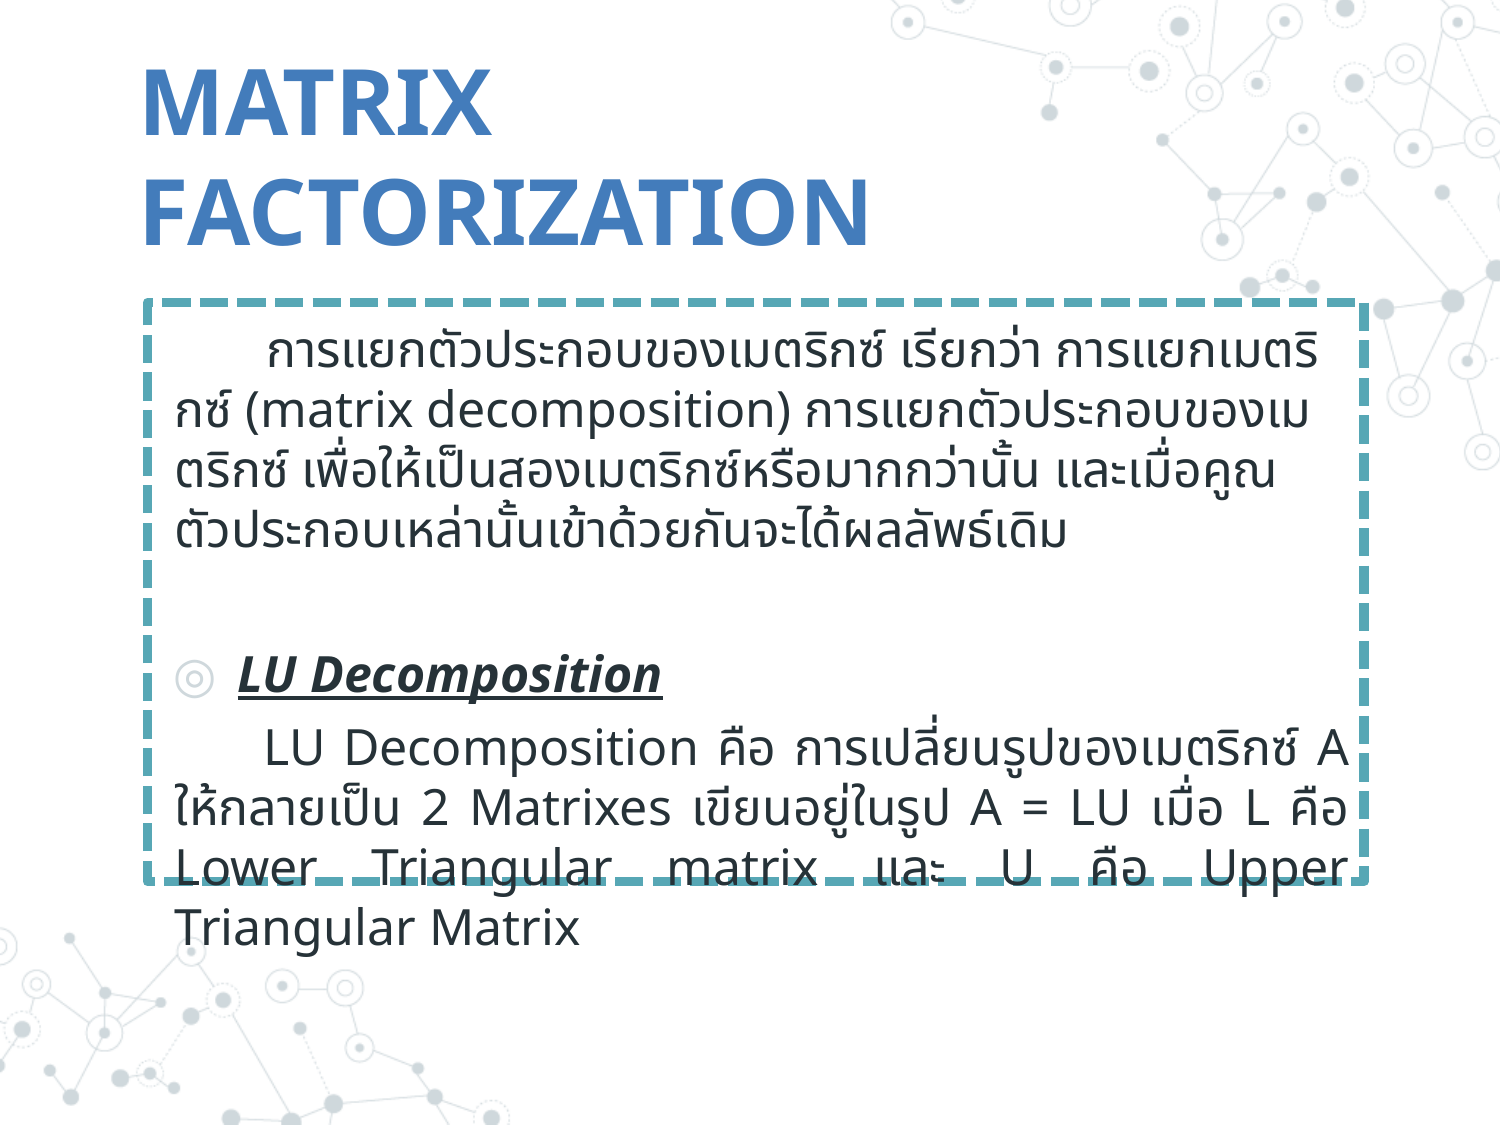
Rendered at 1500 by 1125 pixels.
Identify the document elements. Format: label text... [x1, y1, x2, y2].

list การแยกตัวประกอบของเมตริกซ์ เรียกว่า การแยกเมตริกซ์ (matrix decomposition) การแยกตัวประกอบของเมตริกซ์ เพื่อให้เป็นสองเมตริกซ์หรือมากกว่านั้น และเมื่อคูณตัวประกอบเหล่านั้นเข้าด้วยกันจะได้ผลลัพธ์เดิม LU Decomposition LU Decomposition คือ การเปลี่ยนรูปของเมตริกซ์ A ให้กลายเป็น 2 Matrixes เขียนอยู่ในรูป A = LU เมื่อ L คือ Lower Triangular matrix และ U คือ Upper Triangular Matrix [145, 301, 1366, 883]
title Matrix Factorization [123, 125, 892, 279]
picture [0, 0, 1500, 1125]
